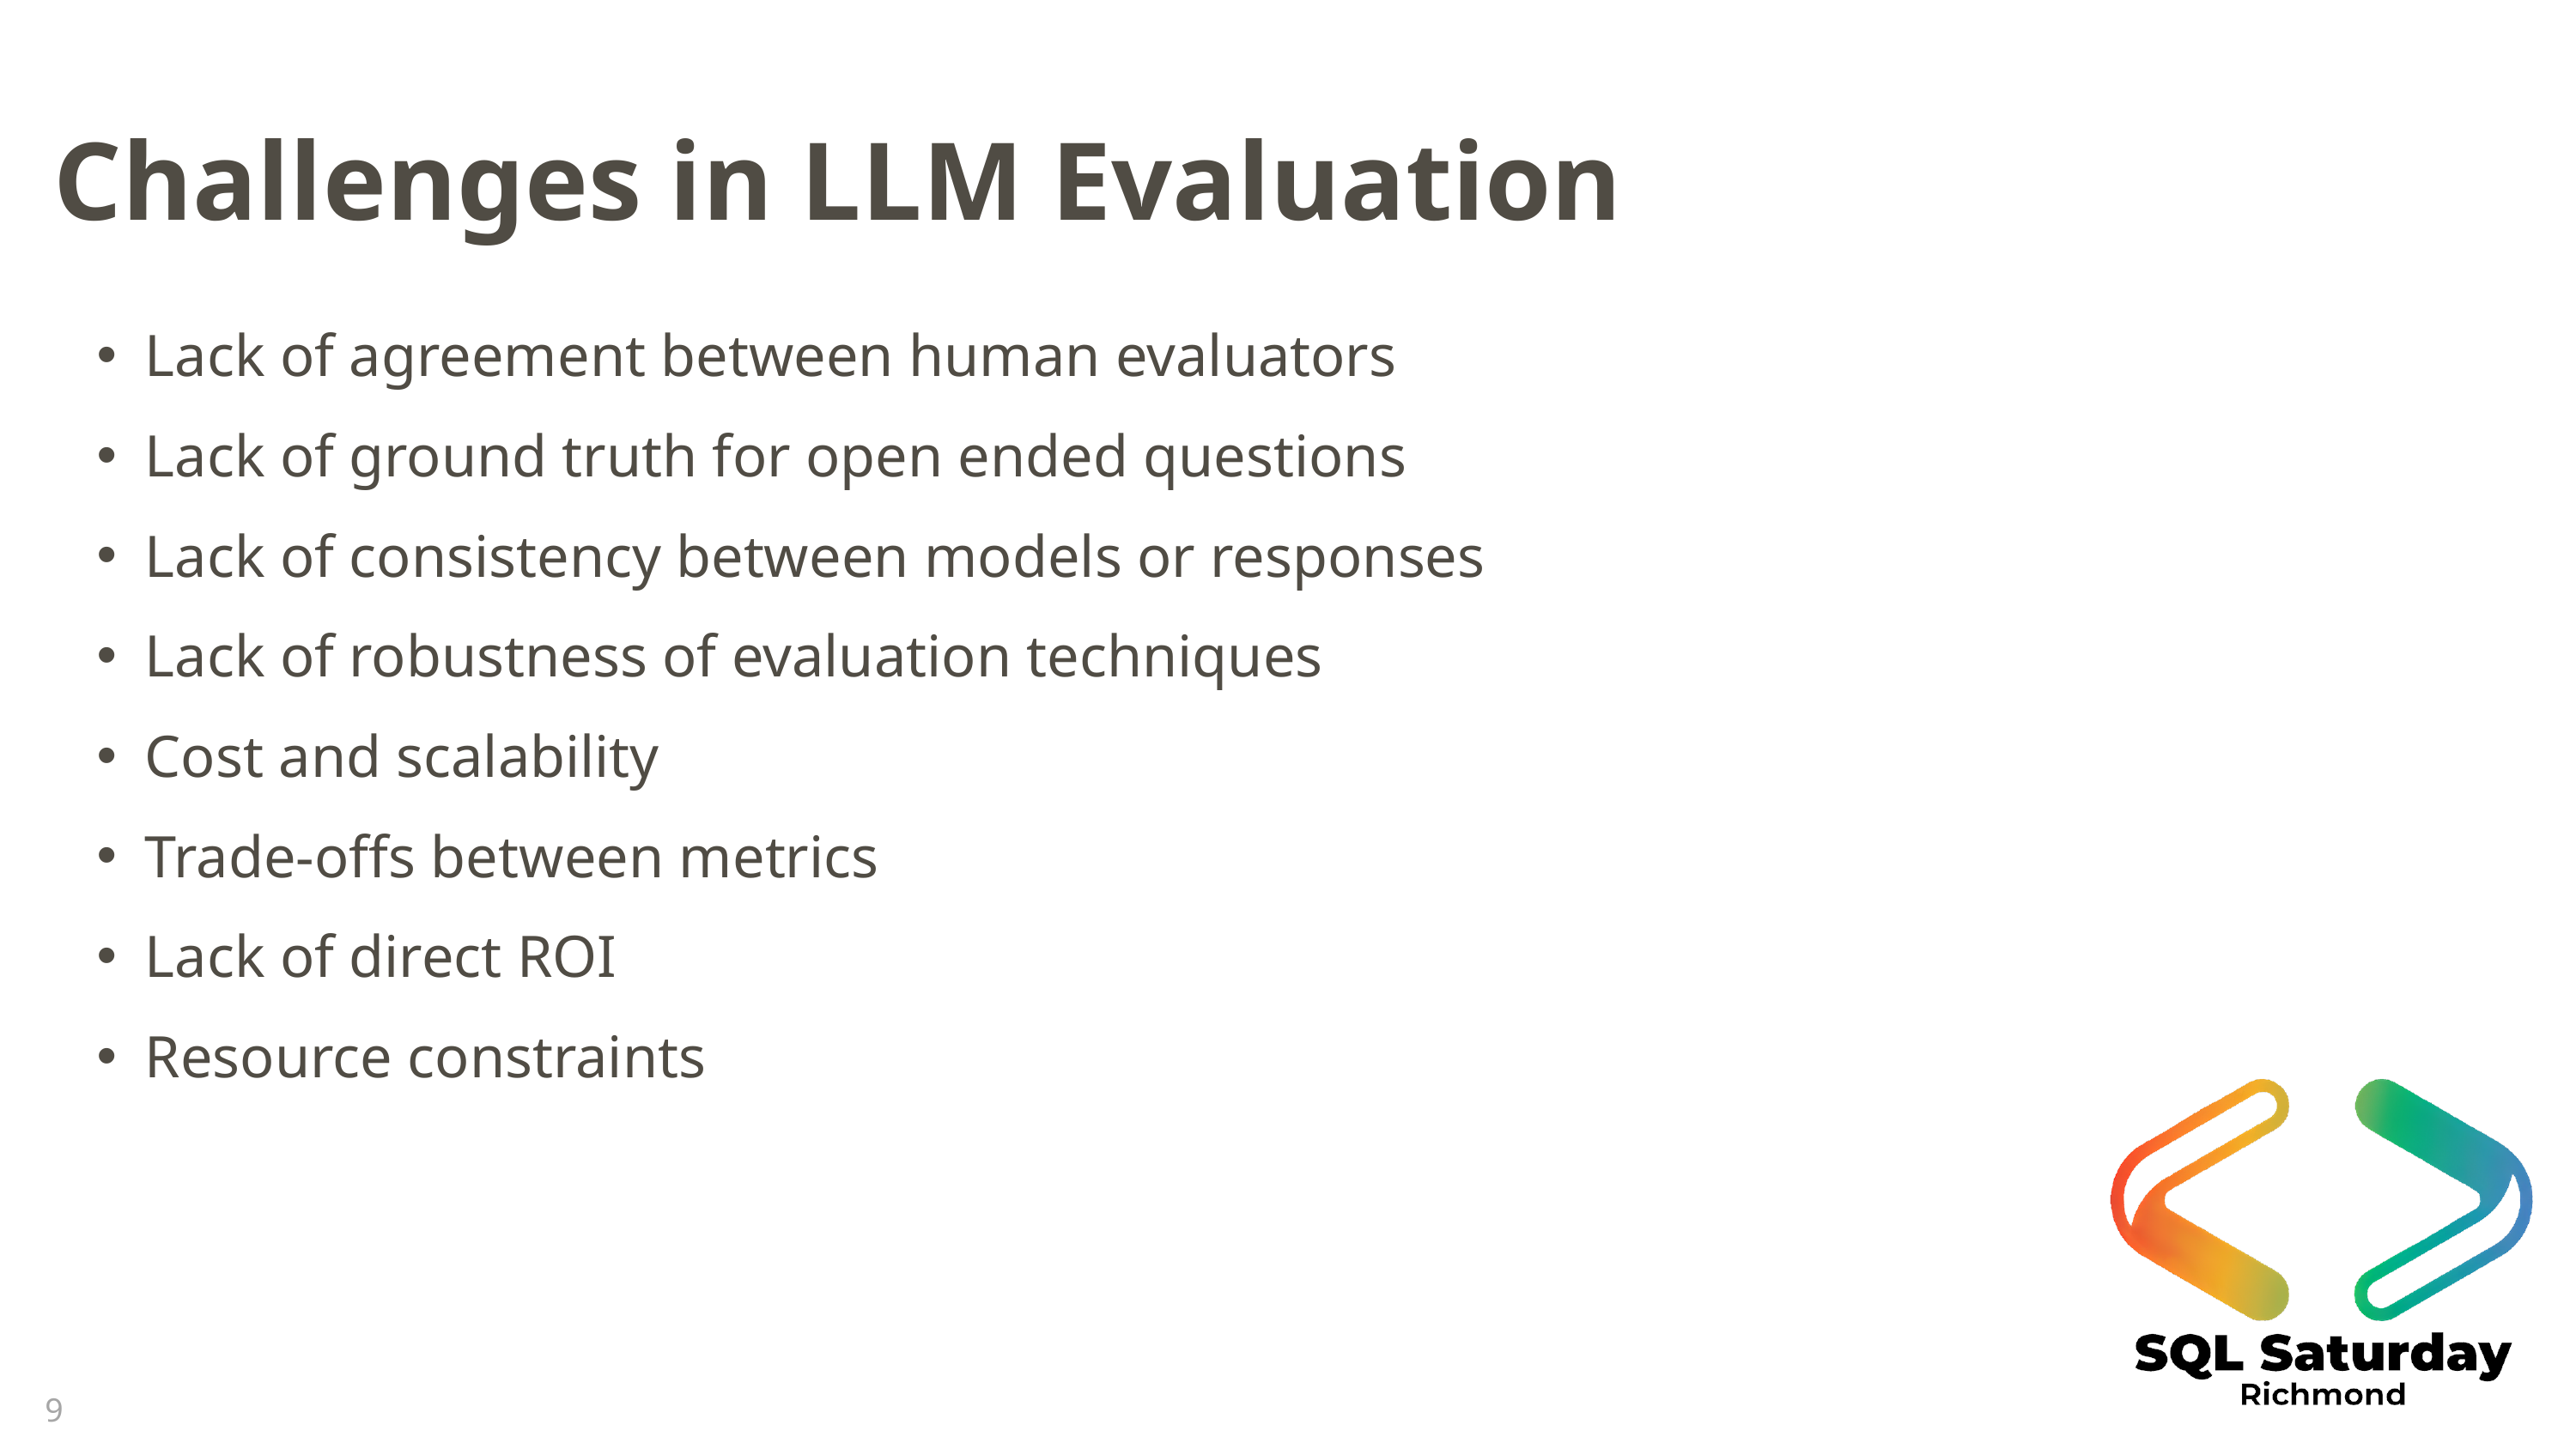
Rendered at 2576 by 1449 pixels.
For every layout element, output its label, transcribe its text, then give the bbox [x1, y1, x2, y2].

picture [2110, 1077, 2533, 1405]
text_box Lack of agreement between human evaluators Lack of ground truth for open ended questions Lack of consistency between models or responses Lack of robustness of evaluation techniques Cost and scalability Trade-offs between metrics Lack of direct ROI Resource constraints [96, 337, 2404, 1190]
text_box Challenges in LLM Evaluation [53, 70, 2361, 242]
